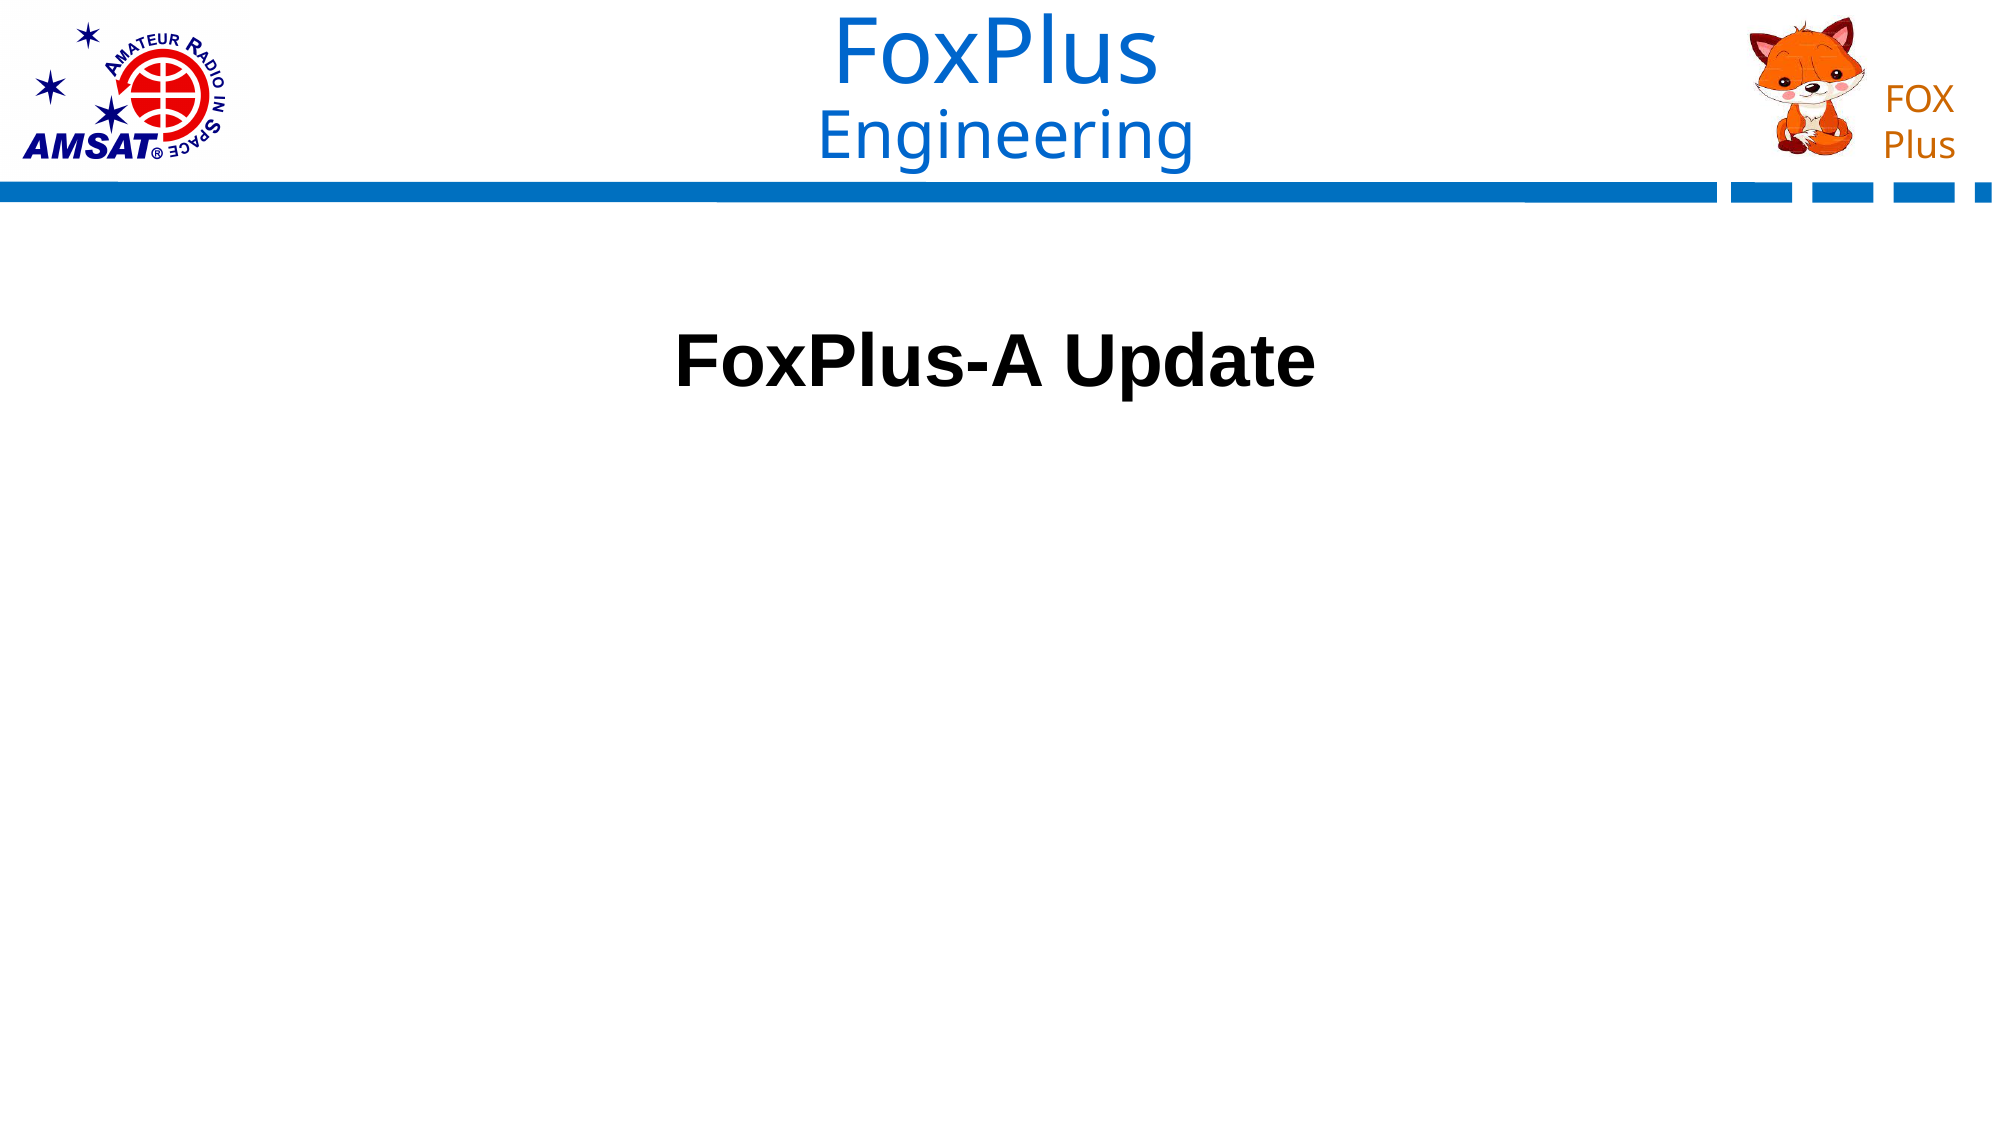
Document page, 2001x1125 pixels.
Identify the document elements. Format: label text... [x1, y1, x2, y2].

text_box FoxPlus-A Update [659, 312, 1333, 411]
picture [0, 0, 251, 182]
text_box FoxPlus Engineering [262, 62, 1723, 176]
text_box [1723, 14, 2000, 193]
